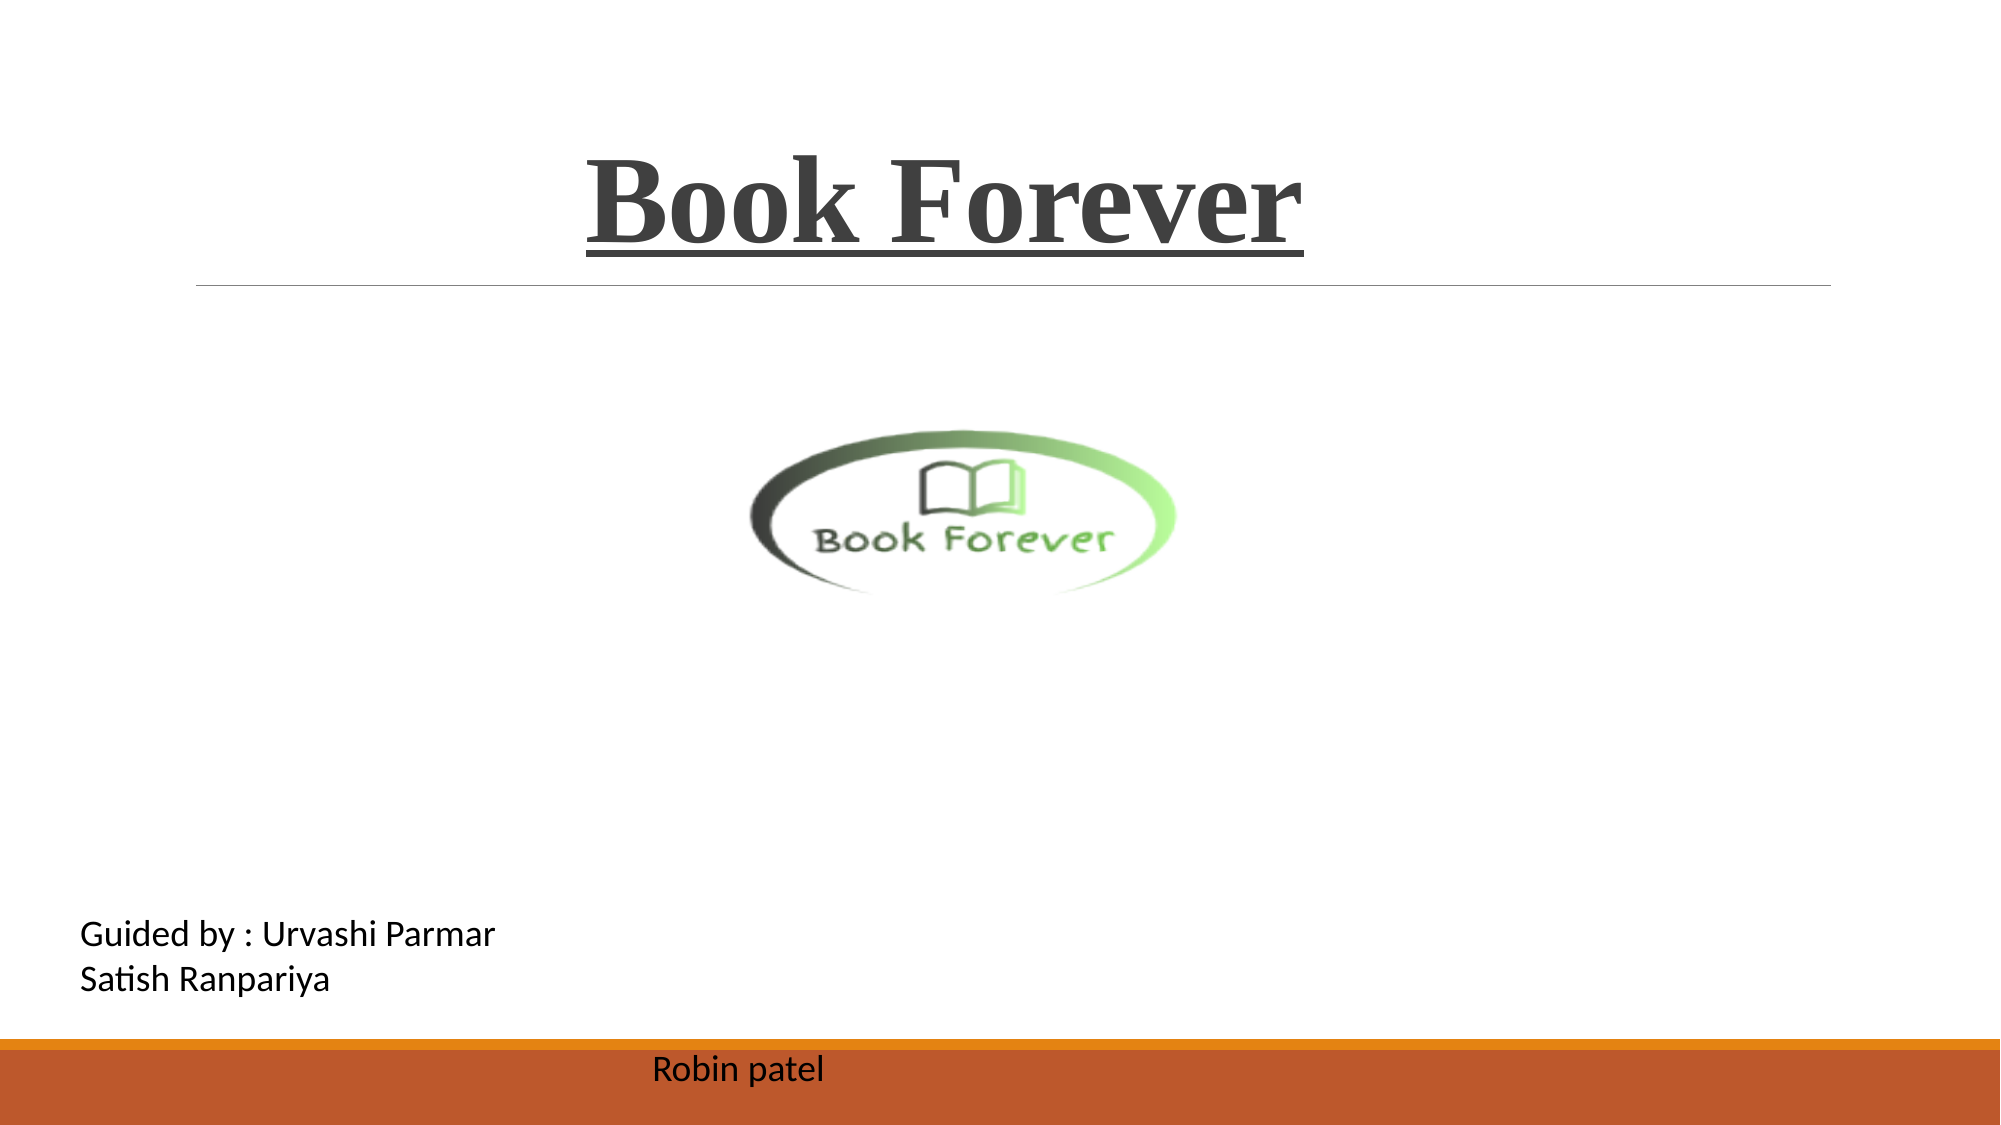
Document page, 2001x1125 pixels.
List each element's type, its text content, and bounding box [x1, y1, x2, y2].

text_box Guided by : Urvashi Parmar Satish Ranpariya Robin patel [65, 902, 1944, 1097]
title Book Forever [239, 59, 1651, 276]
picture [694, 304, 1278, 721]
